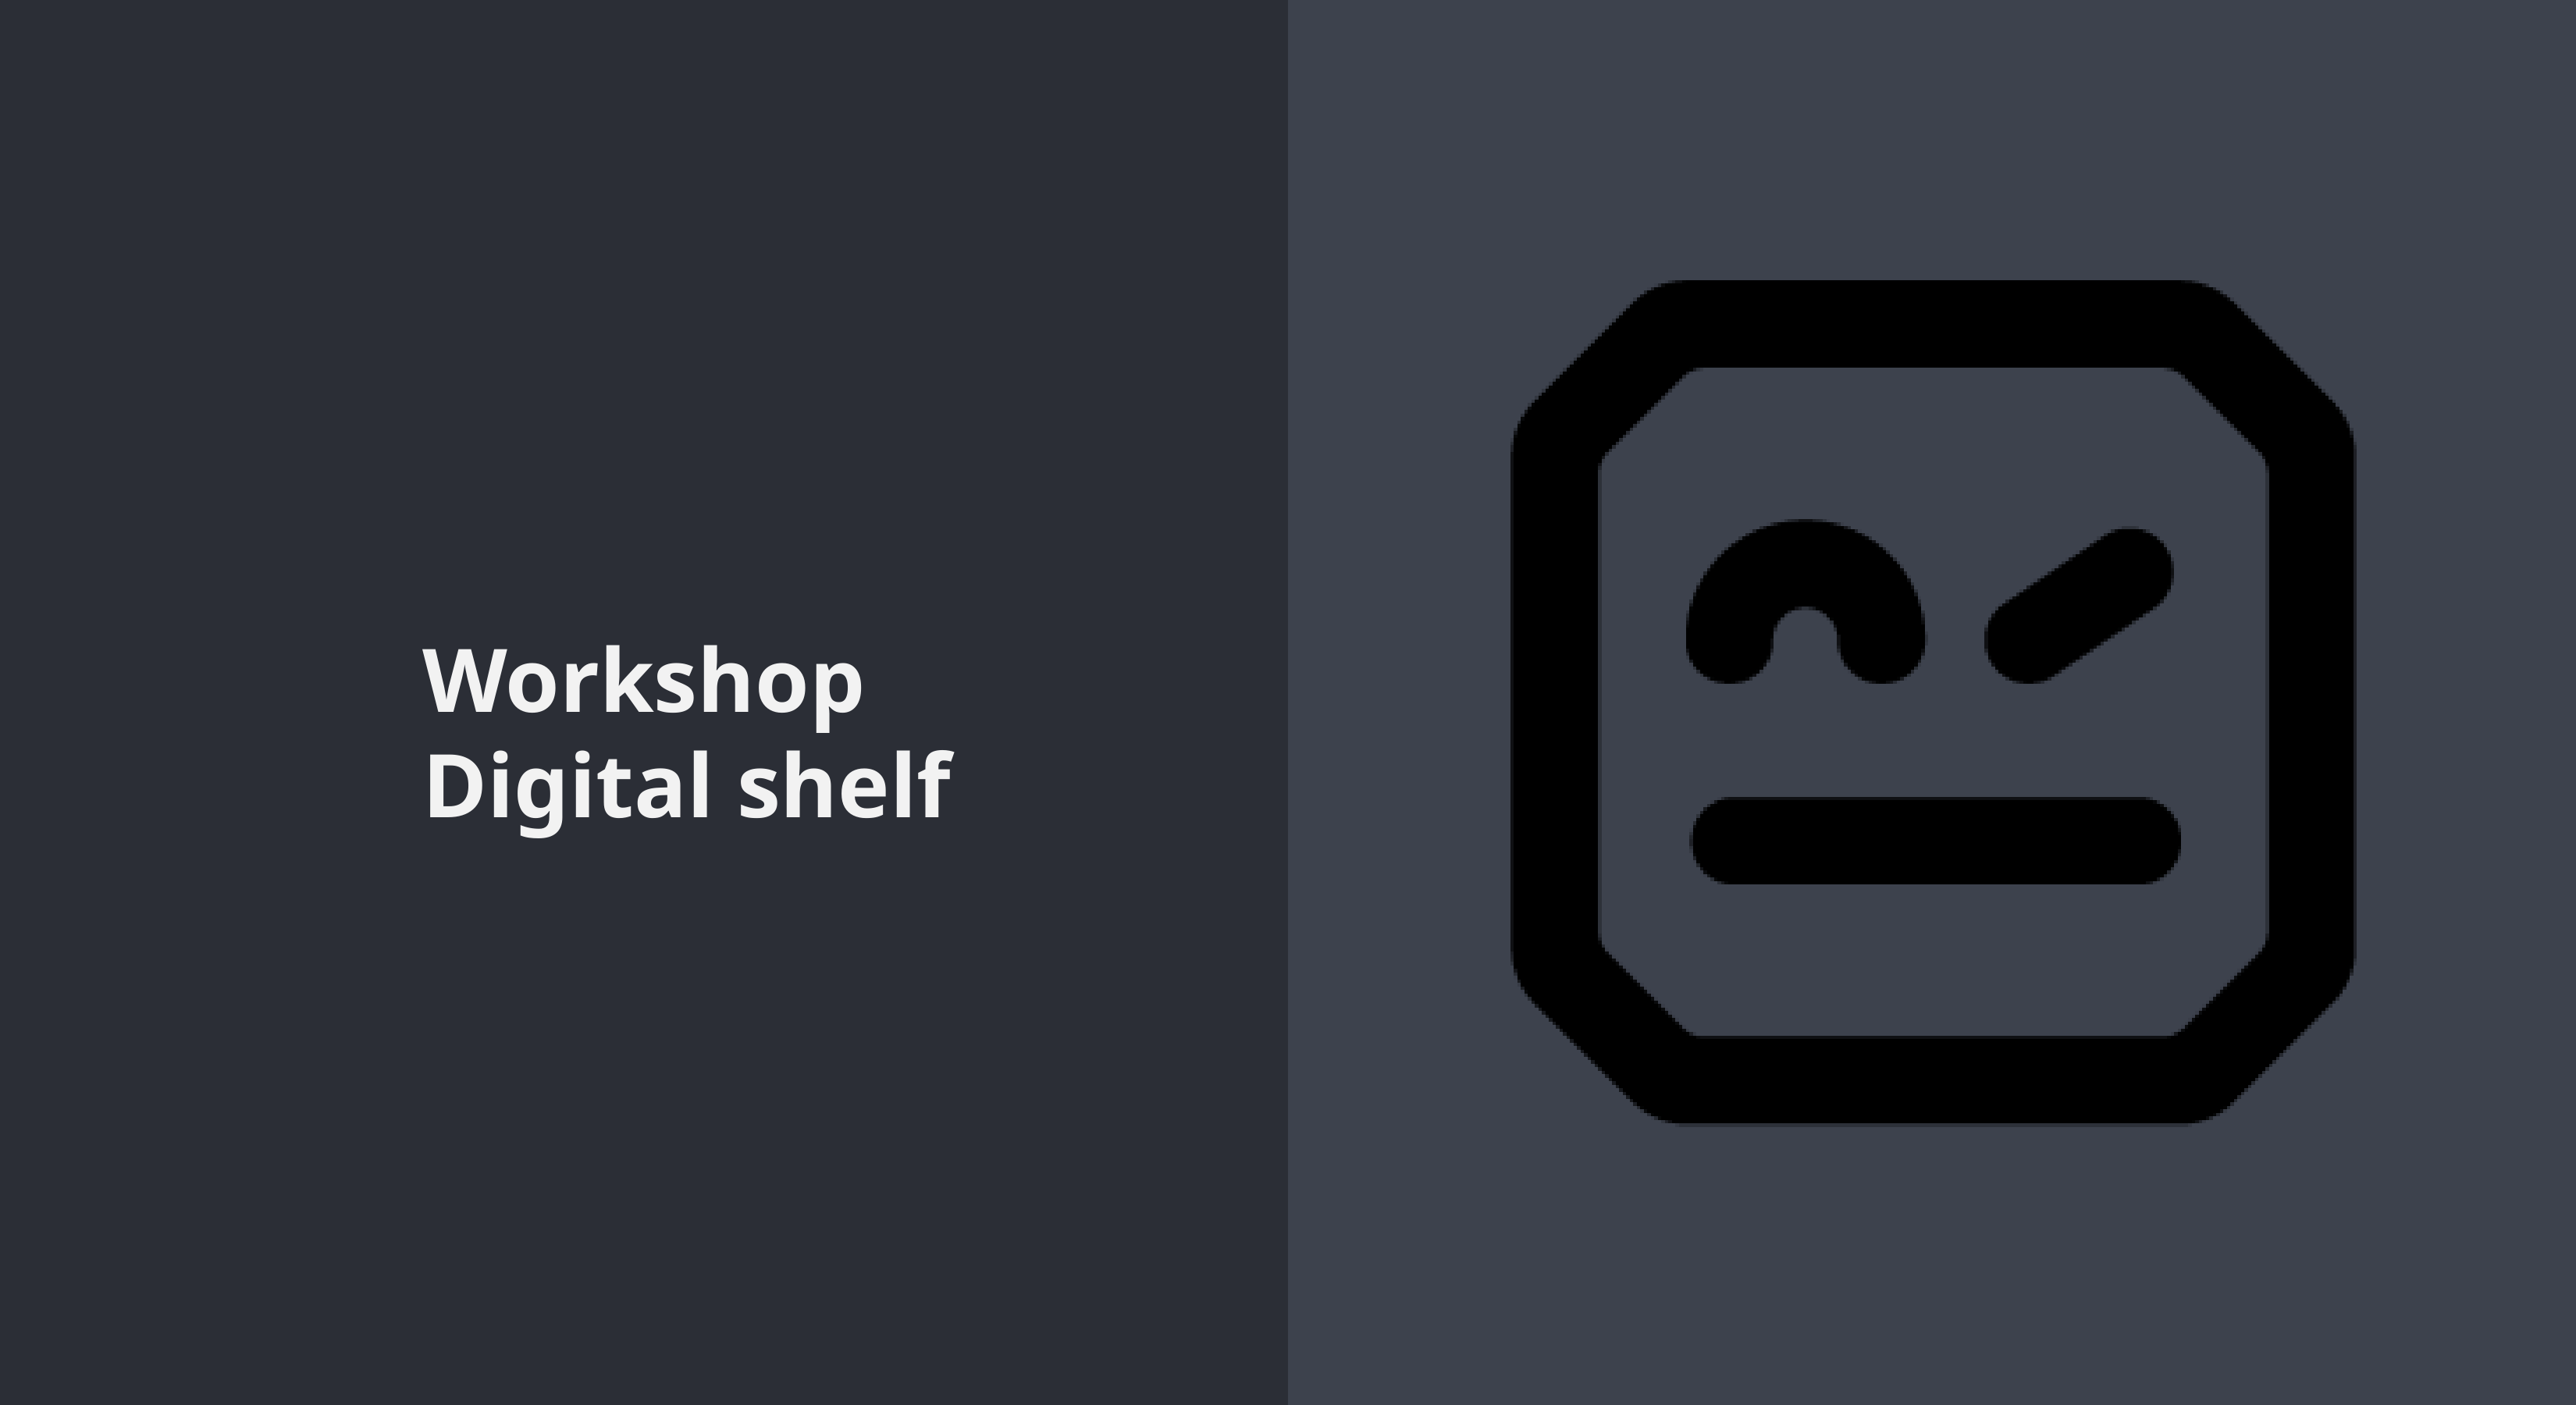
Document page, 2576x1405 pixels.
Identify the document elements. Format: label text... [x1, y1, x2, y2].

text_box Workshop Digital shelf [411, 618, 1028, 841]
picture [1287, 0, 2576, 1405]
